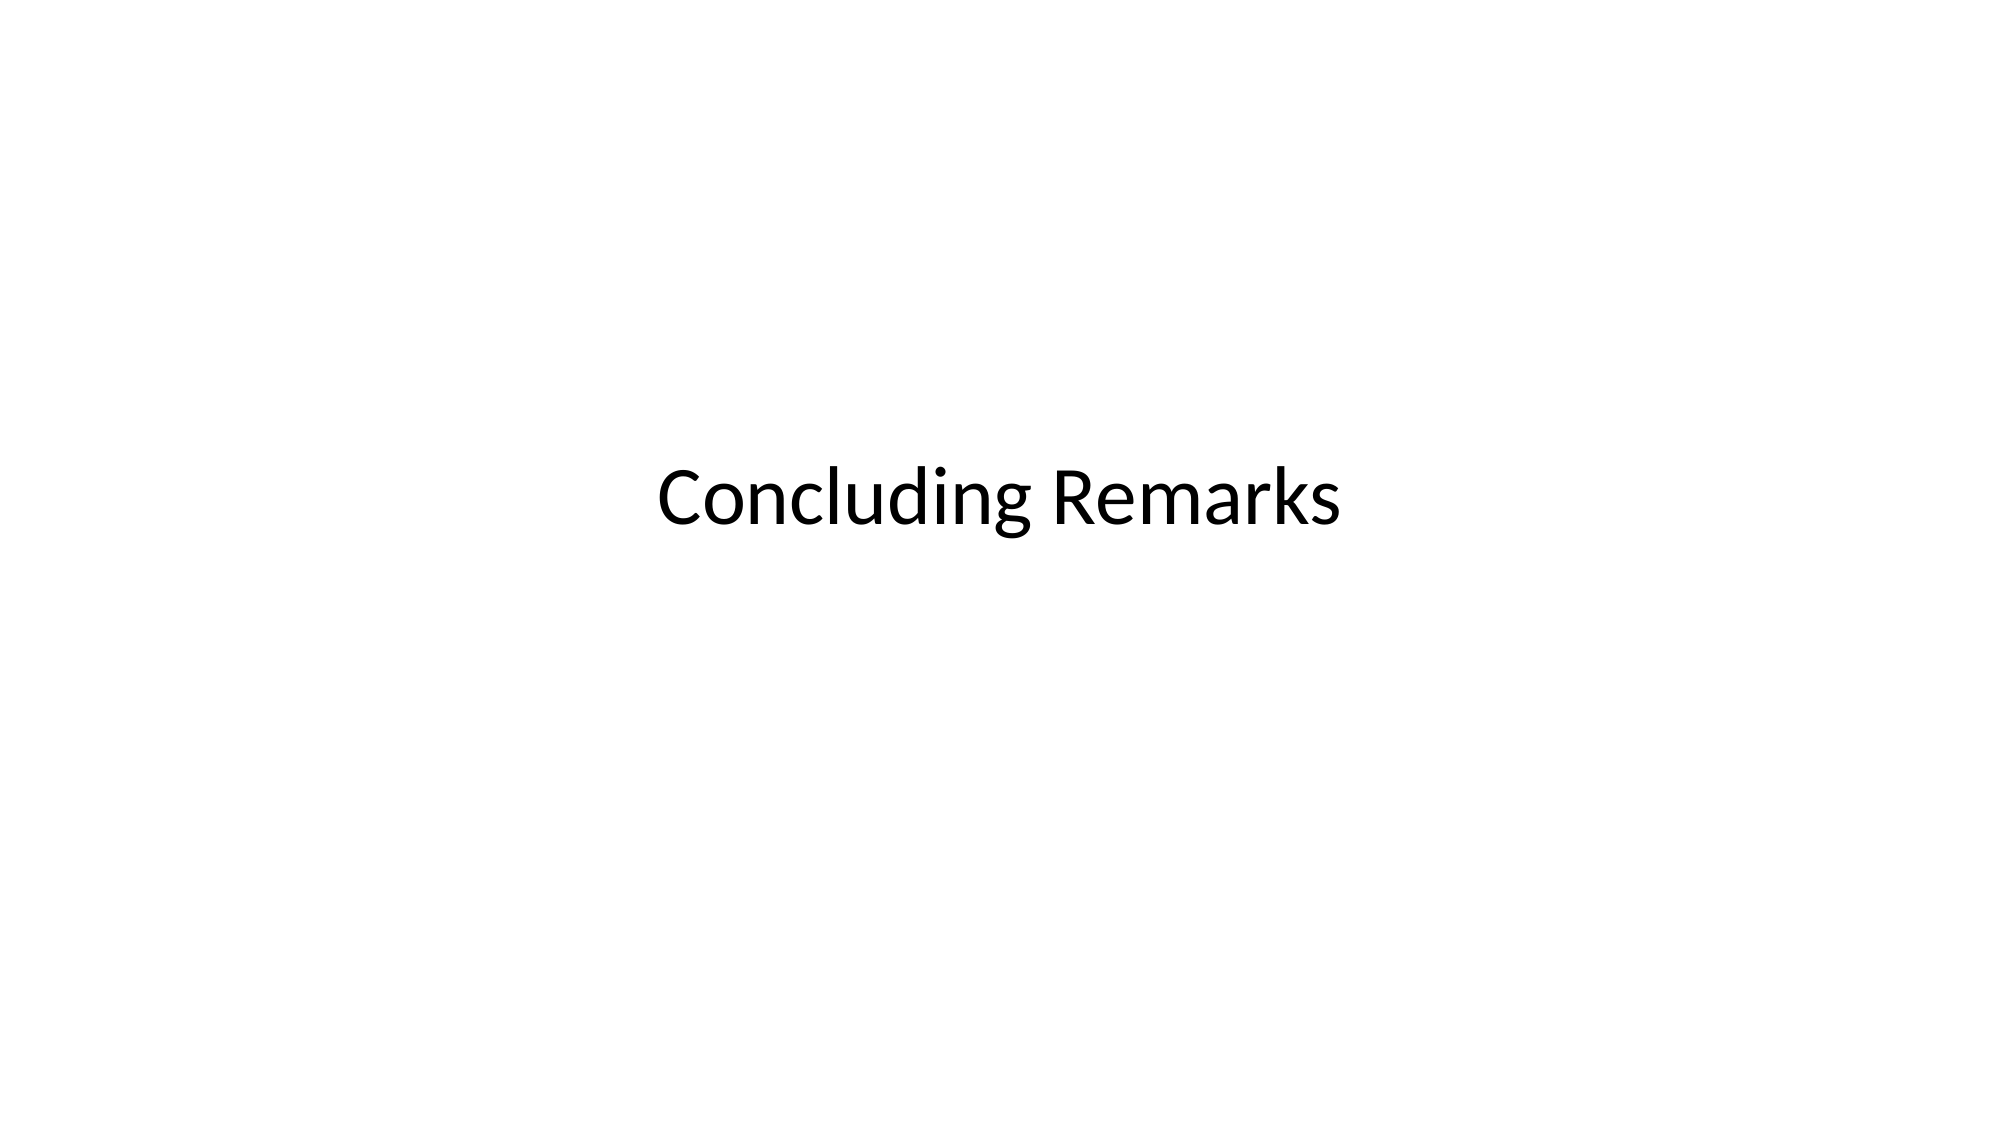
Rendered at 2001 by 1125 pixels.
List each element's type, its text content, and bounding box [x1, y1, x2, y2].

text_box Concluding Remarks [345, 433, 1655, 549]
